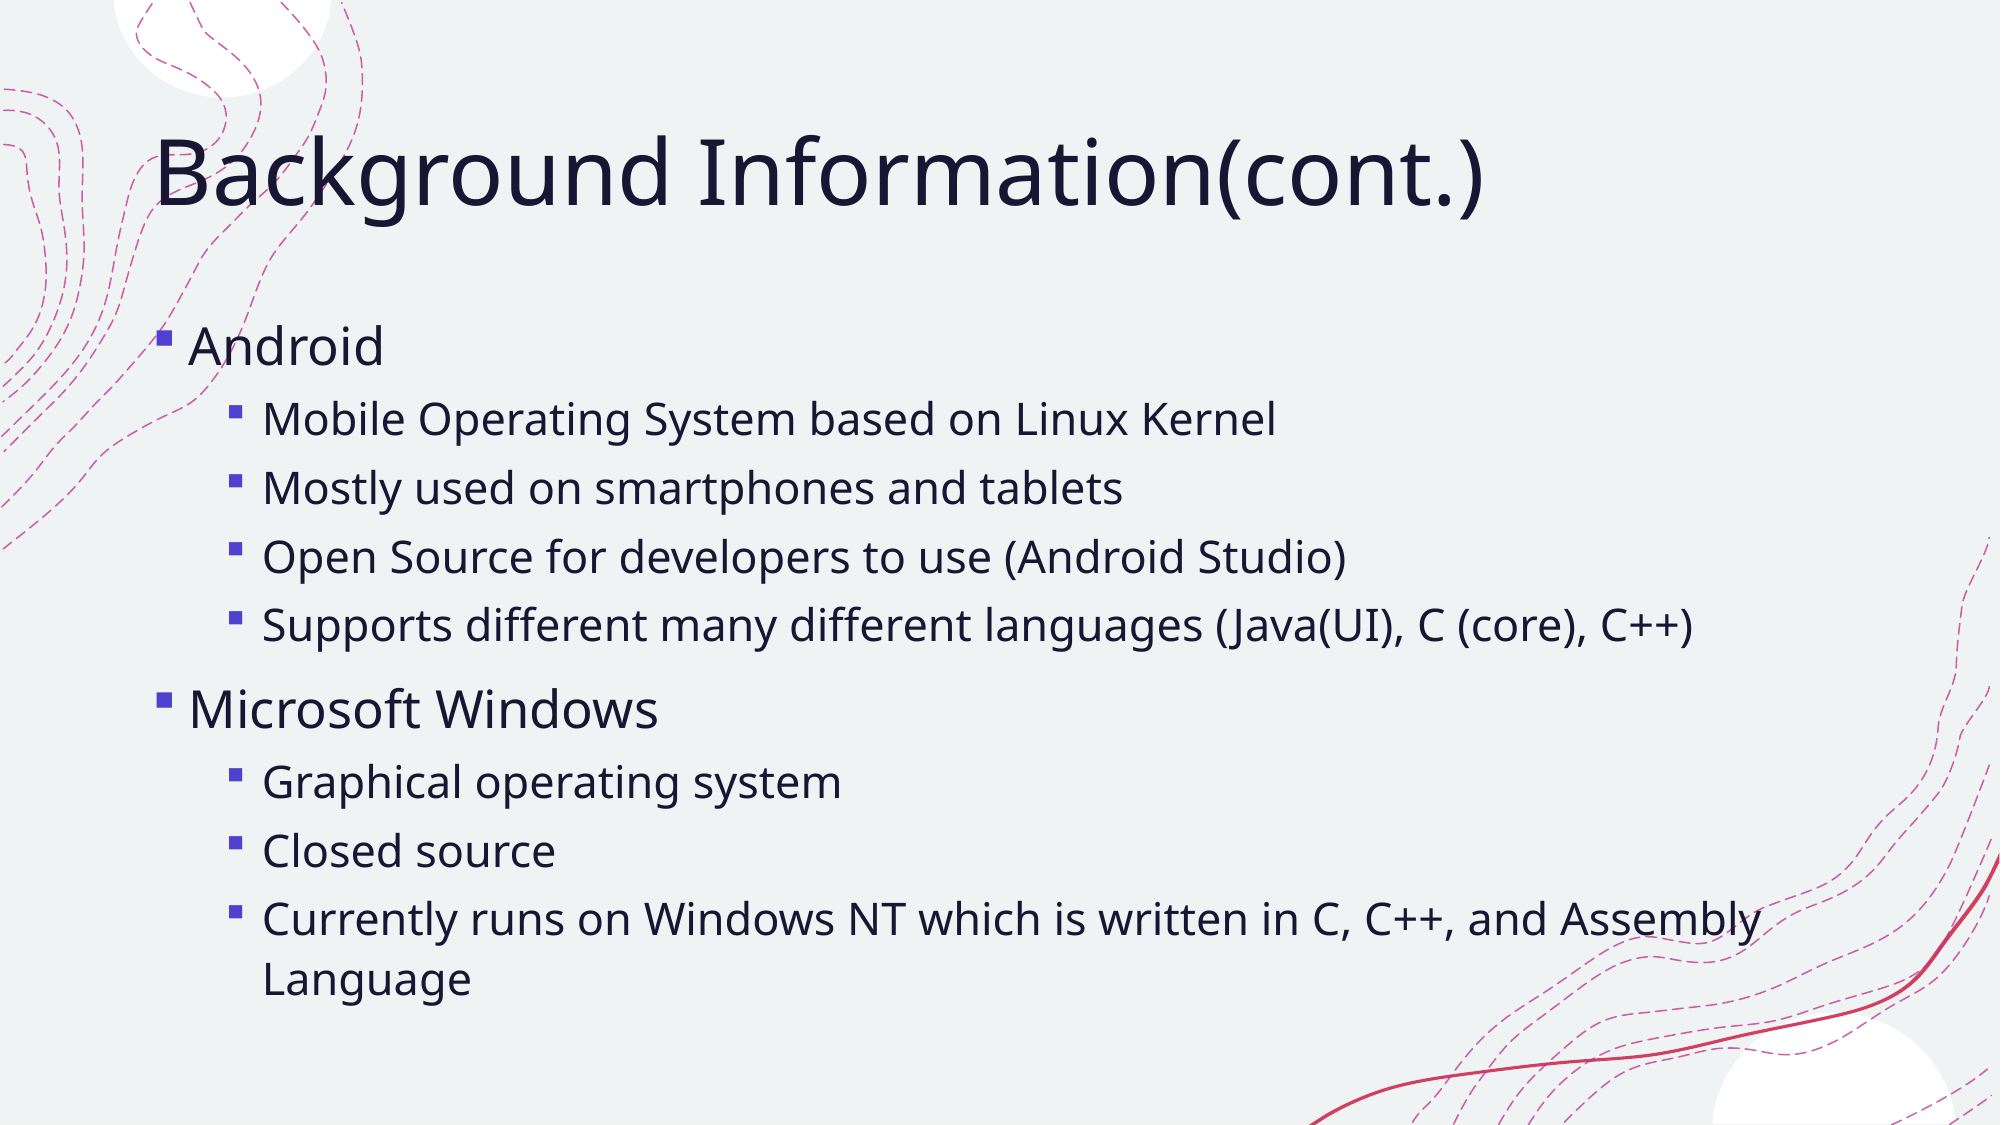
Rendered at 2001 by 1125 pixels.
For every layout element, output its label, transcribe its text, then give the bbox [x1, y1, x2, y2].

title Background Information(cont.) [137, 59, 1863, 278]
list Android Mobile Operating System based on Linux Kernel Mostly used on smartphones and tablets Open Source for developers to use (Android Studio) Supports different many different languages (Java(UI), C (core), C++) Microsoft Windows Graphical operating system Closed source Currently runs on Windows NT which is written in C, C++, and Assembly Language [137, 299, 1863, 1014]
